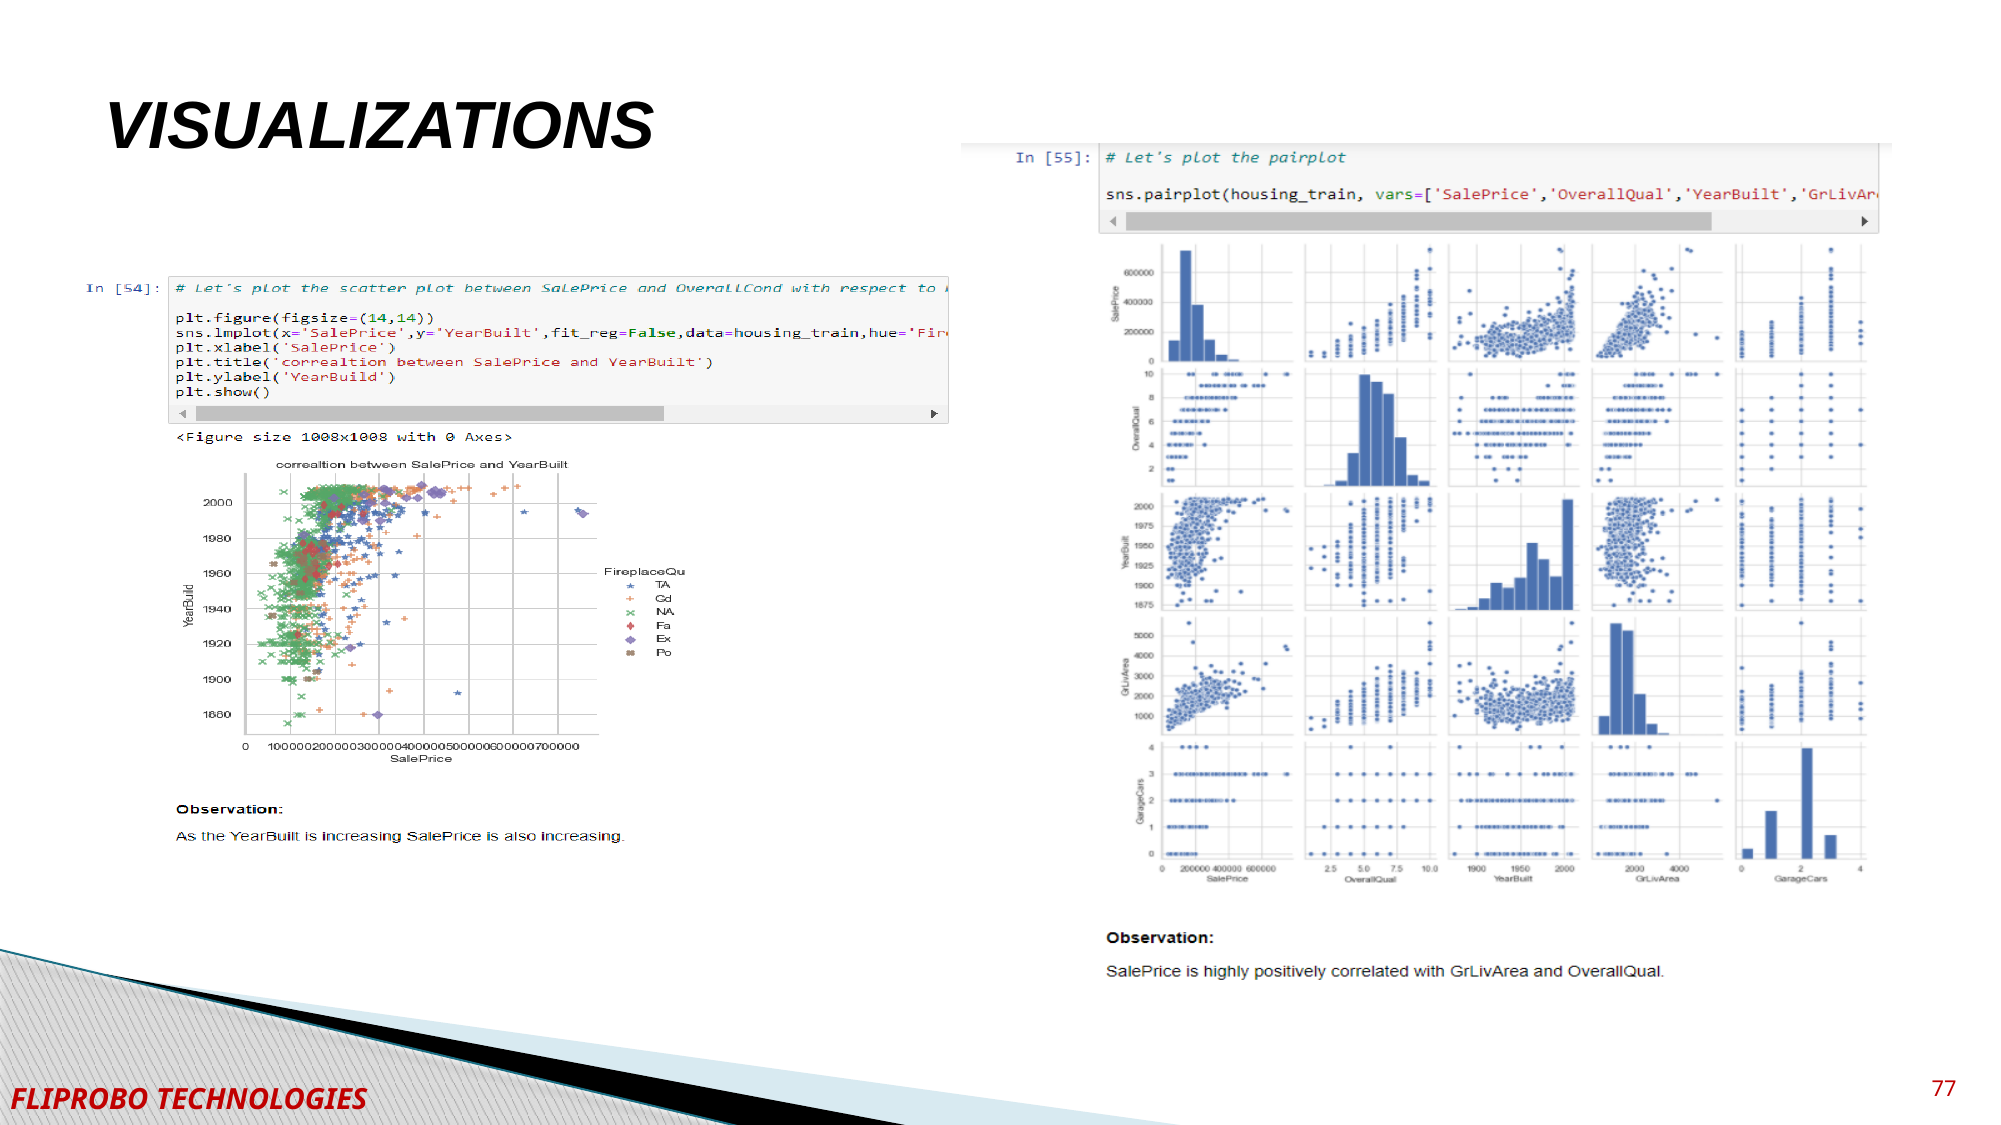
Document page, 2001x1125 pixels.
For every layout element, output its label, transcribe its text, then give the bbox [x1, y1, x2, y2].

picture [56, 143, 1893, 982]
slide_number 77 [1891, 1051, 1972, 1112]
text_box VISUALIZATIONS [89, 74, 1673, 170]
footer FLIPROBO TECHNOLOGIES [0, 1067, 510, 1125]
